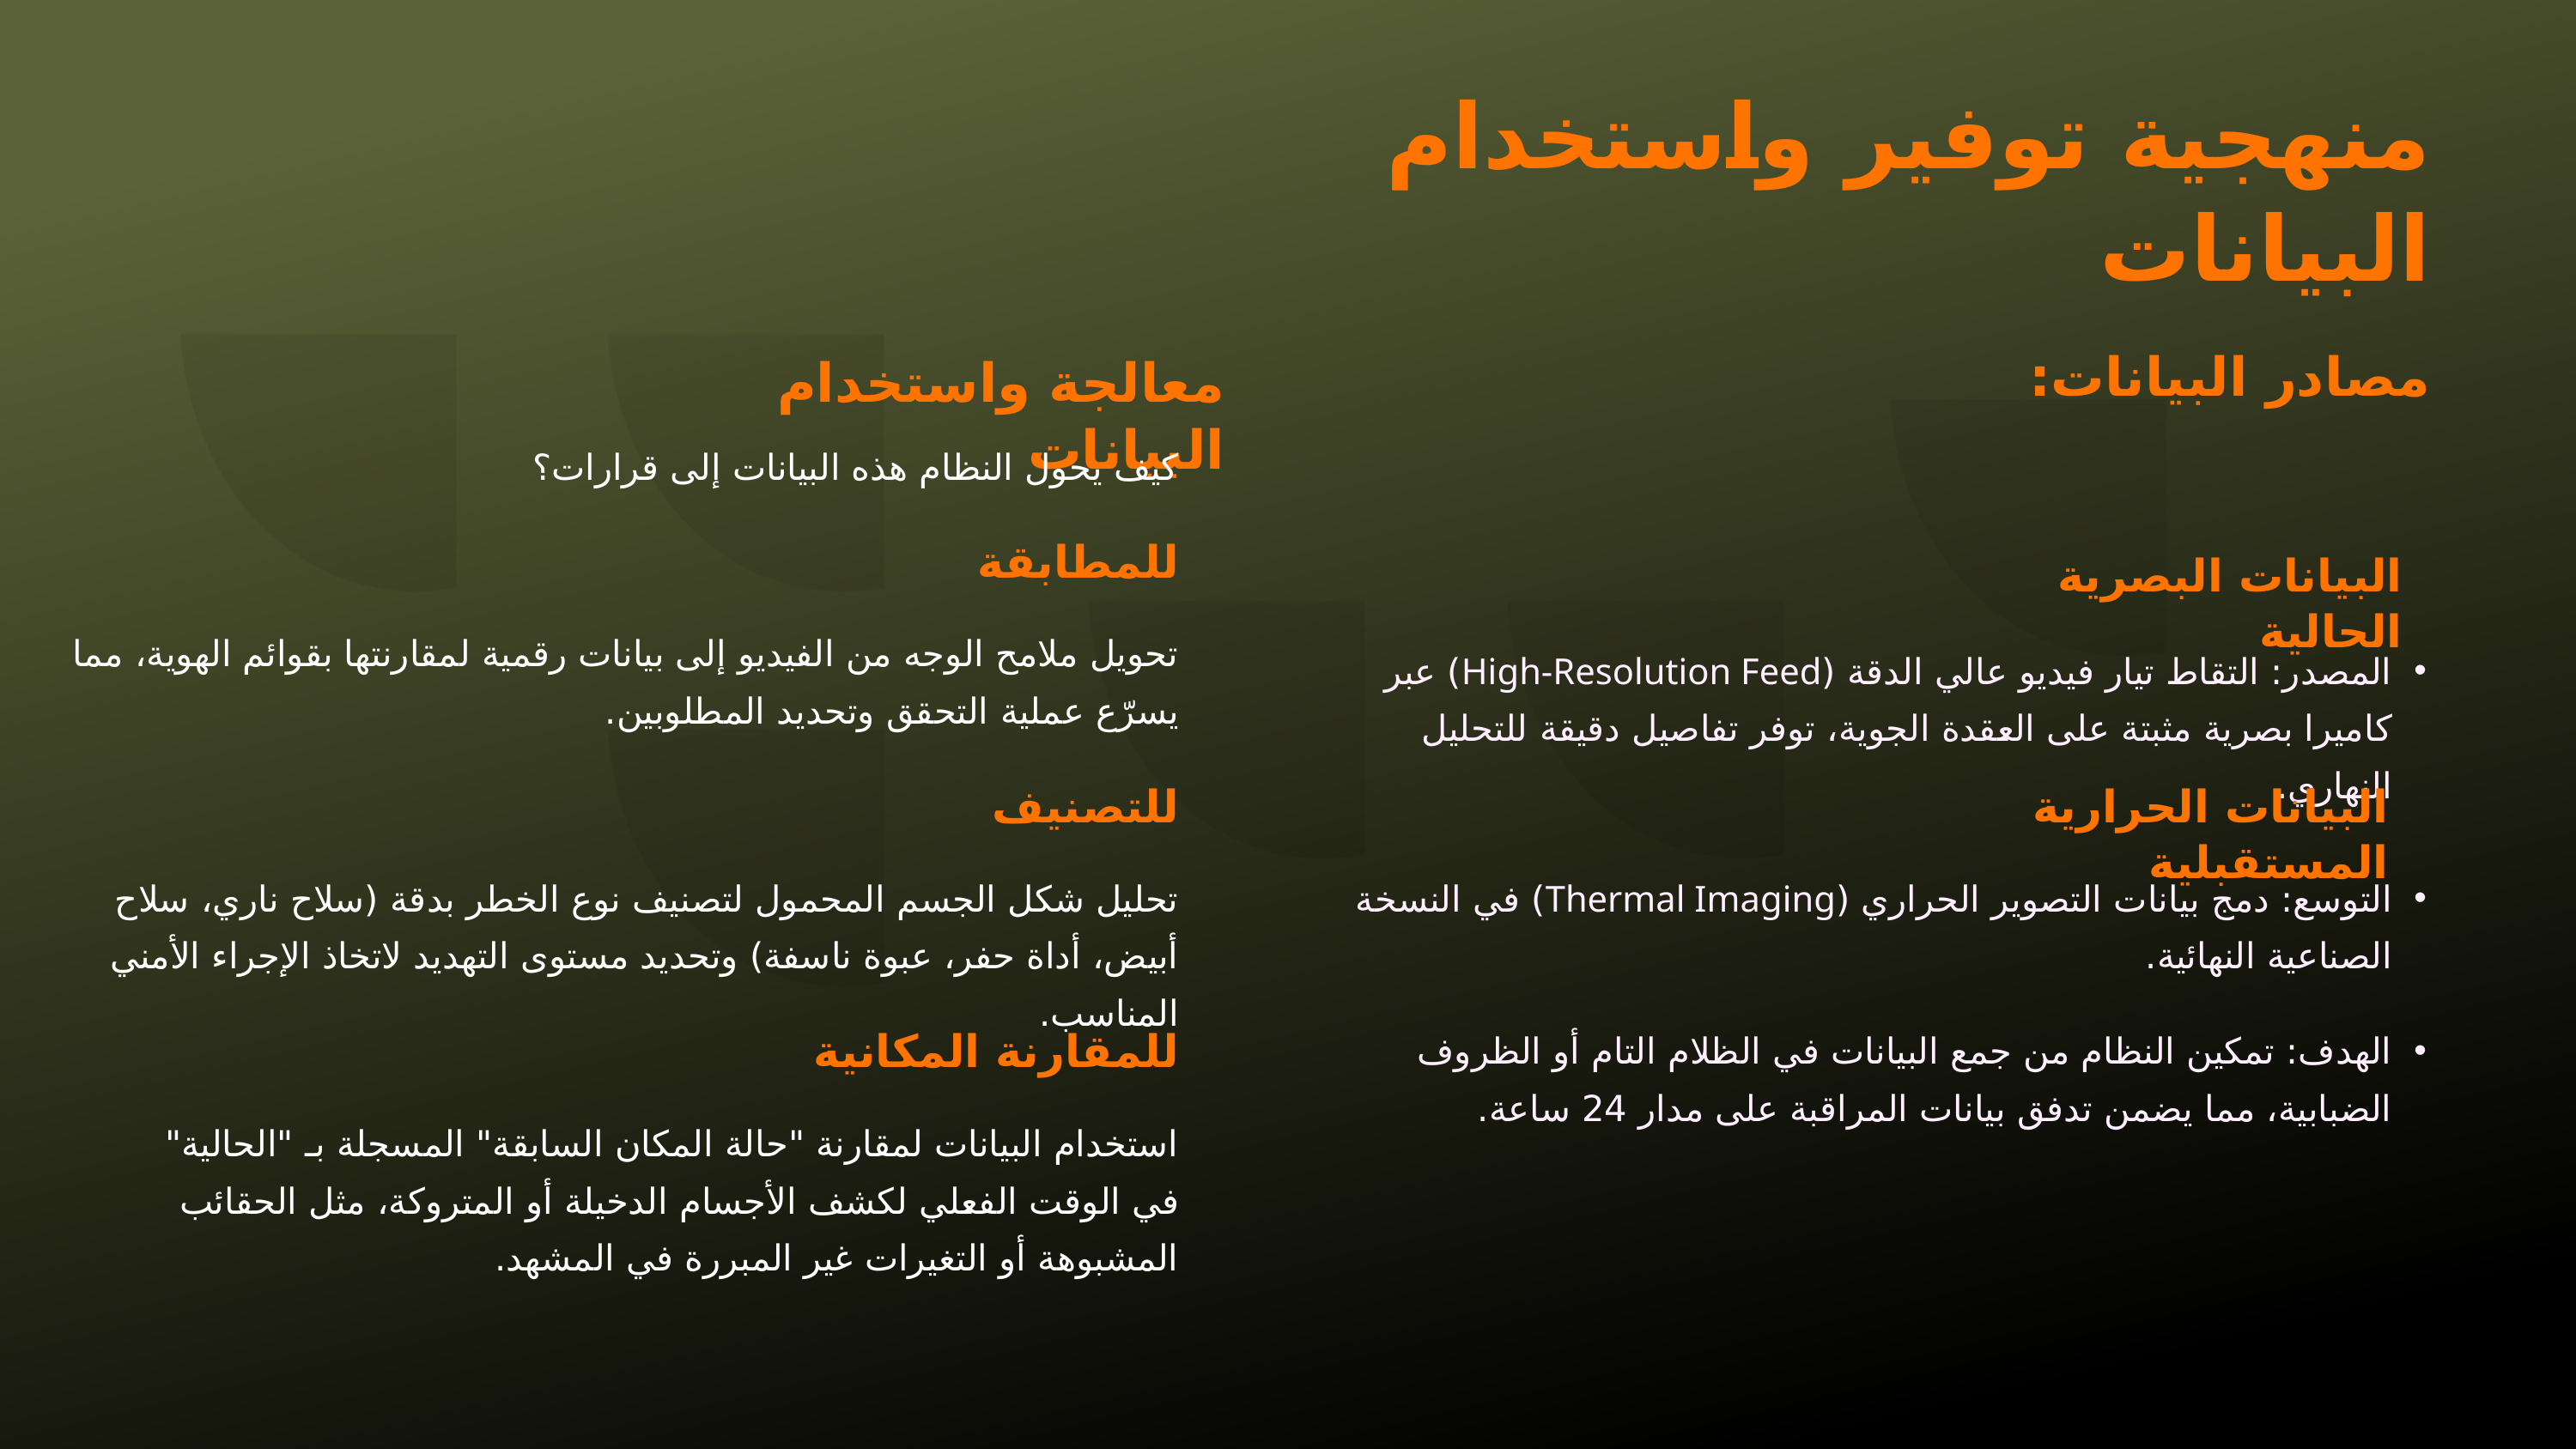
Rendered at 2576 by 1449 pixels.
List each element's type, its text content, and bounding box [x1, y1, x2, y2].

text_box البيانات الحرارية المستقبلية [1901, 775, 2389, 862]
text_box المصدر: التقاط تيار فيديو عالي الدقة (High-Resolution Feed) عبر كاميرا بصرية مثبتة على العقدة الجوية، توفر تفاصيل دقيقة للتحليل النهاري. [1343, 634, 2461, 806]
text_box للمقارنة المكانية [726, 1021, 1180, 1077]
text_box معالجة واستخدام البيانات [672, 346, 1225, 481]
text_box كيف يحول النظام هذه البيانات إلى قرارات؟ [62, 429, 1180, 488]
text_box التوسع: دمج بيانات التصوير الحراري (Thermal Imaging) في النسخة الصناعية النهائية. [1343, 862, 2461, 977]
text_box البيانات البصرية الحالية [1958, 544, 2403, 634]
text_box منهجية توفير واستخدام البيانات [1197, 73, 2432, 300]
text_box مصادر البيانات: [1887, 339, 2432, 407]
text_box [0, 0, 2576, 1449]
text_box الهدف: تمكين النظام من جمع البيانات في الظلام التام أو الظروف الضبابية، مما يضمن تدفق بيانات المراقبة على مدار 24 ساعة. [1343, 1014, 2461, 1129]
text_box تحويل ملامح الوجه من الفيديو إلى بيانات رقمية لمقارنتها بقوائم الهوية، مما يسرّع عملية التحقق وتحديد المطلوبين. [62, 616, 1180, 731]
text_box تحليل شكل الجسم المحمول لتصنيف نوع الخطر بدقة (سلاح ناري، سلاح أبيض، أداة حفر، عبوة ناسفة) وتحديد مستوى التهديد لاتخاذ الإجراء الأمني المناسب. [62, 862, 1180, 1034]
text_box للتصنيف [726, 775, 1180, 833]
text_box للمطابقة [726, 530, 1180, 587]
text_box استخدام البيانات لمقارنة "حالة المكان السابقة" المسجلة بـ "الحالية" في الوقت الفعلي لكشف الأجسام الدخيلة أو المتروكة، مثل الحقائب المشبوهة أو التغيرات غير المبررة في المشهد. [115, 1106, 1180, 1278]
